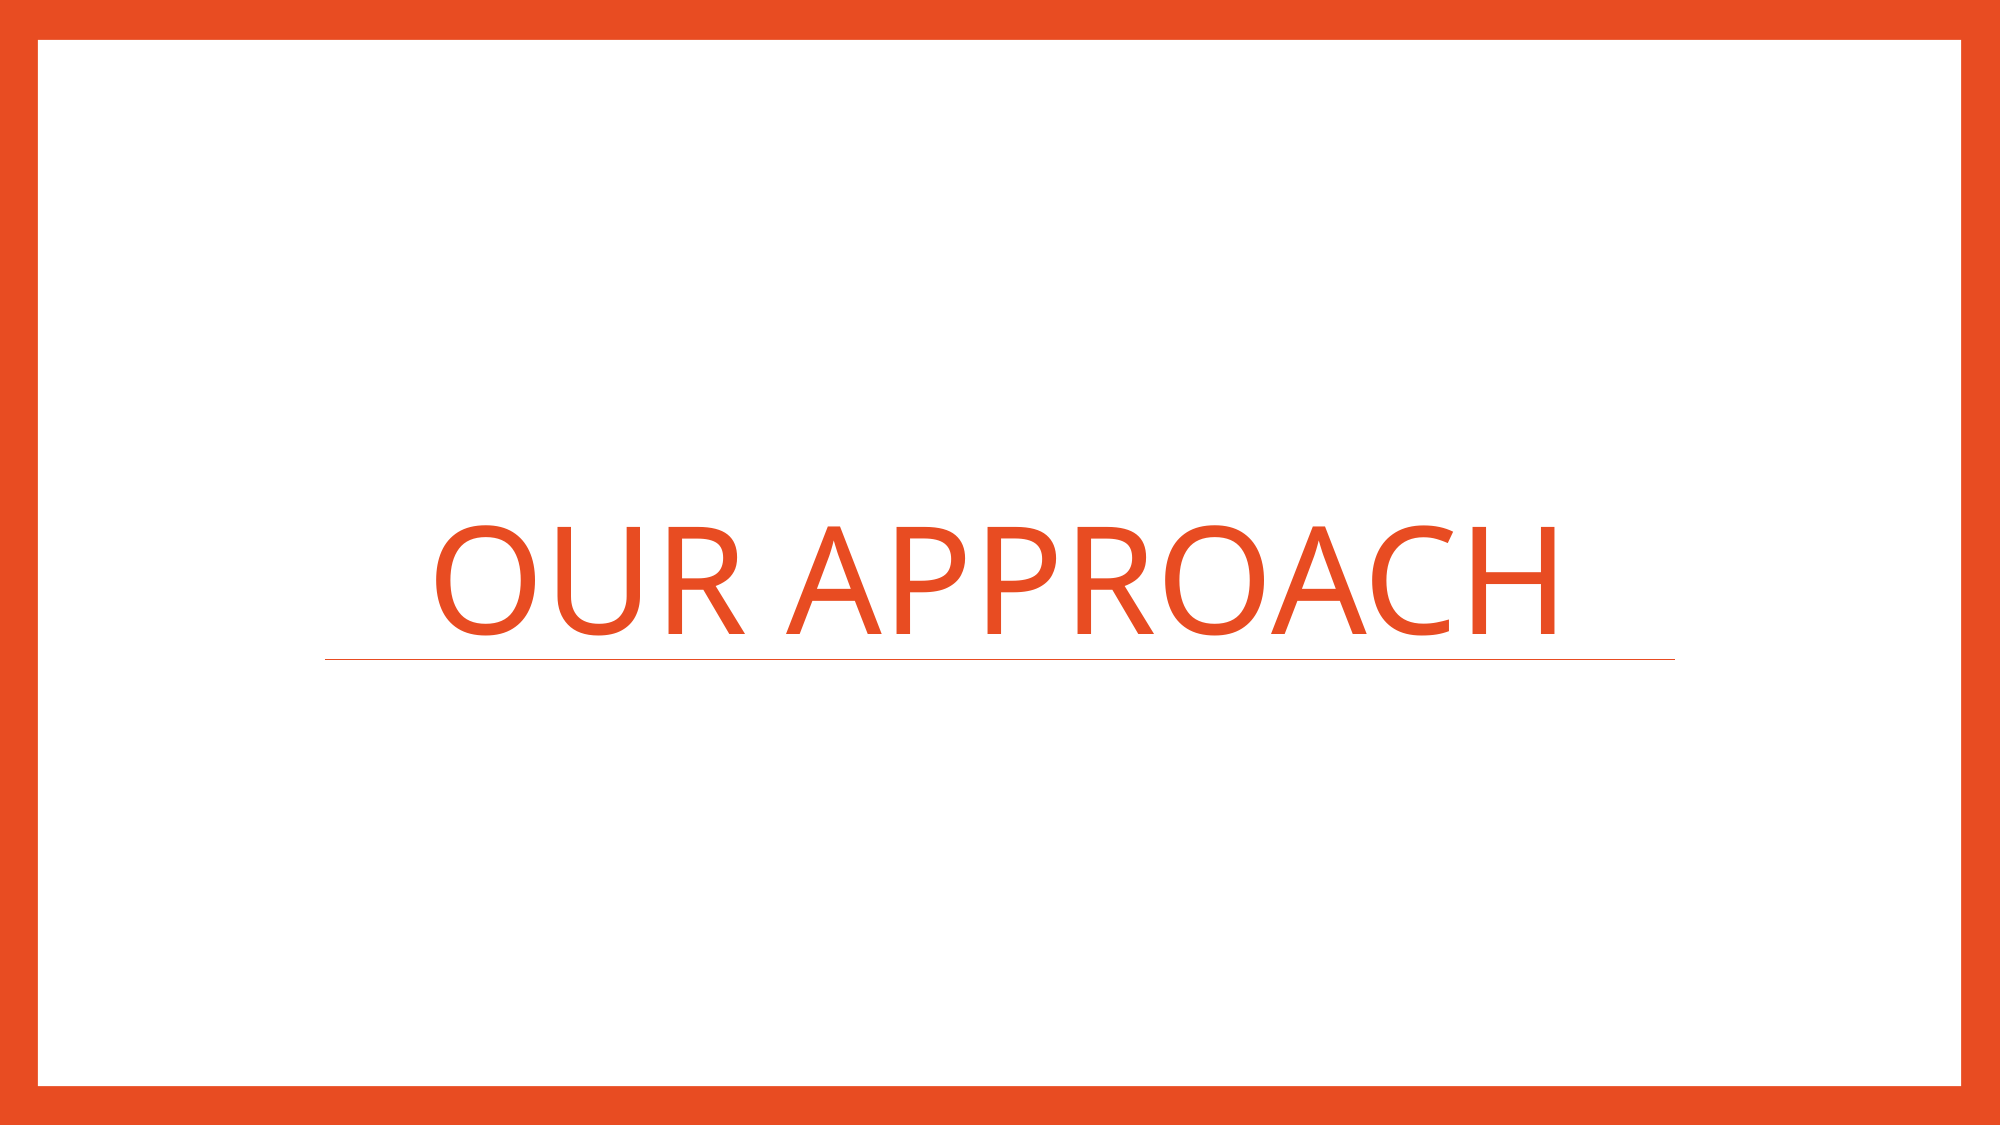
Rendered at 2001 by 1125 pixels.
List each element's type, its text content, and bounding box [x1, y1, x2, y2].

title Our approach [181, 192, 1817, 673]
